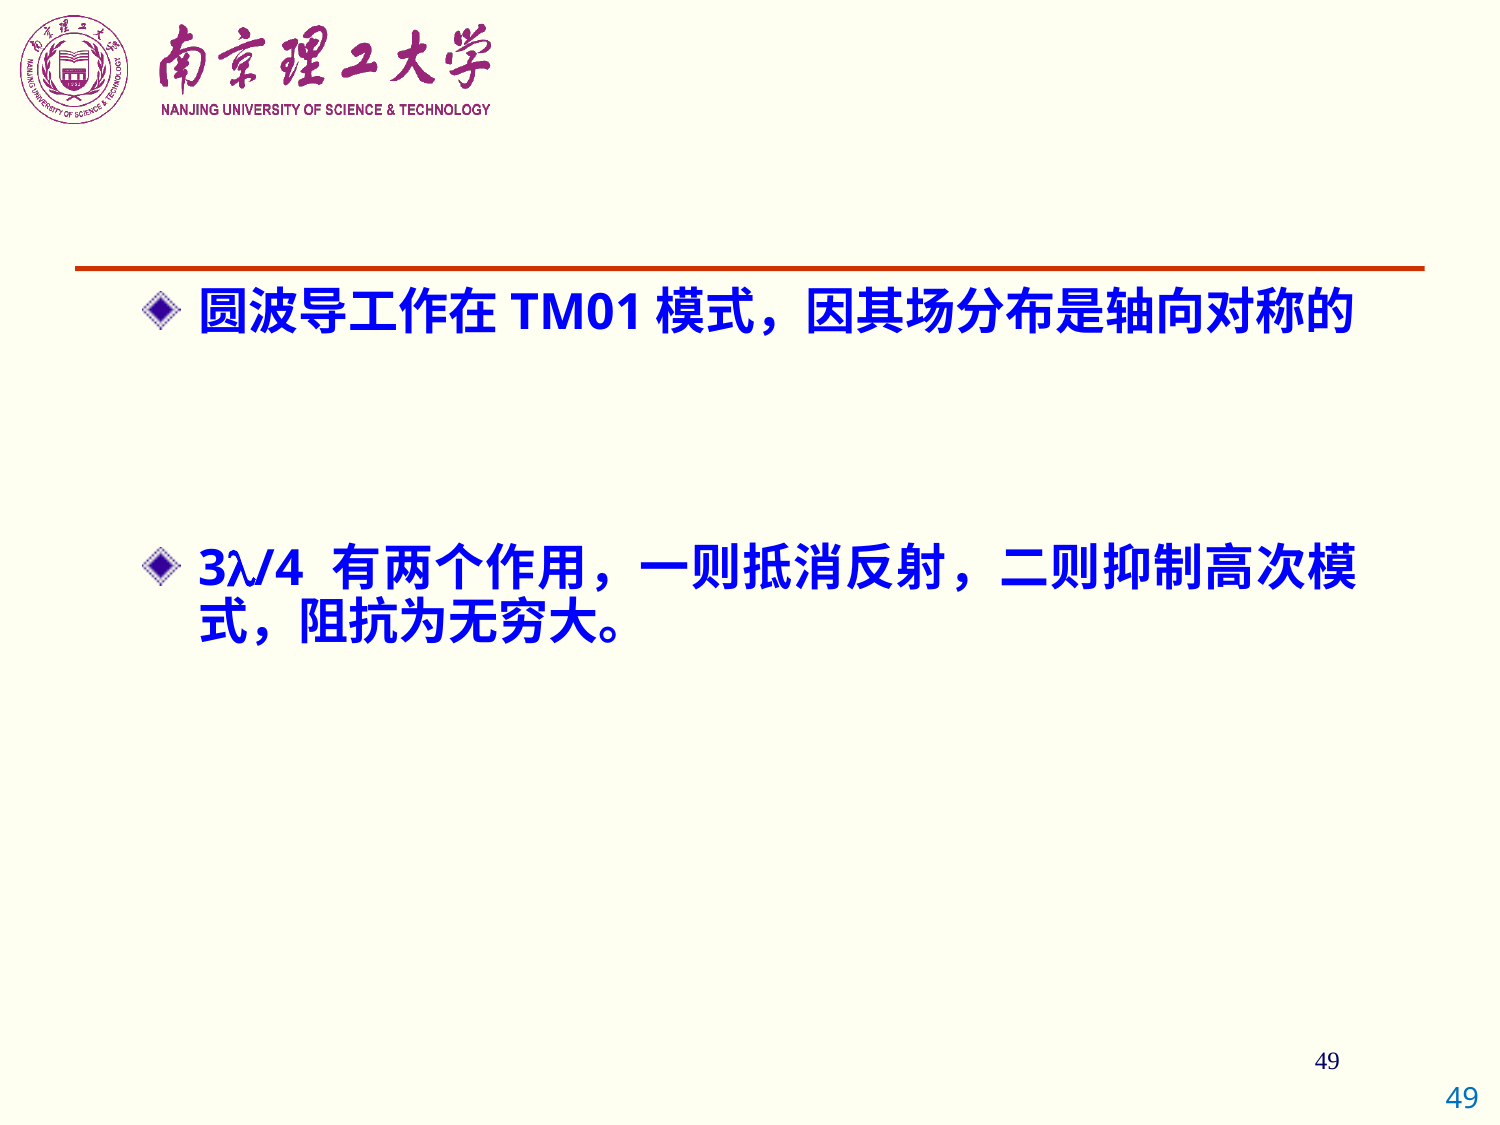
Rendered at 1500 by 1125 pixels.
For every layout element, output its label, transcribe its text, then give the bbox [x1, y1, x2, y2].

picture [142, 547, 181, 586]
text_box 圆波导工作在TM01模式，因其场分布是轴向对称的 3/4 有两个作用，一则抵消反射，二则抑制高次模式，阻抗为无穷大。 [112, 278, 1388, 787]
slide_number 49 [1144, 1069, 1495, 1125]
picture [142, 291, 181, 330]
picture [17, 15, 491, 126]
